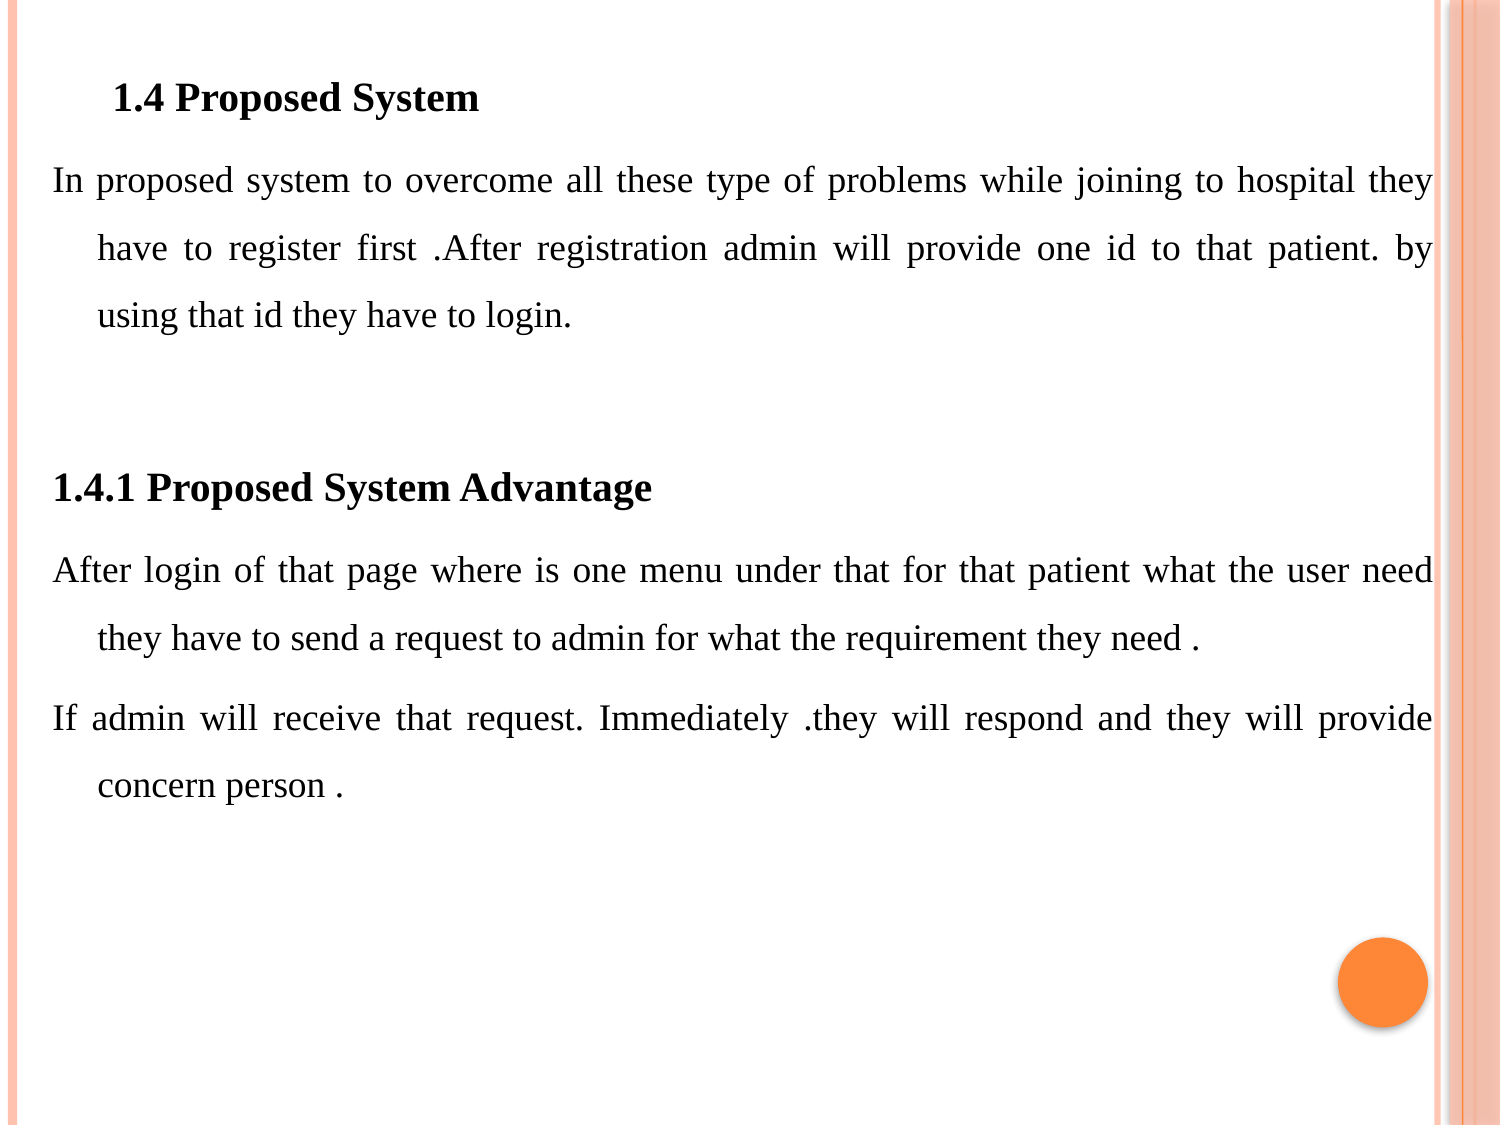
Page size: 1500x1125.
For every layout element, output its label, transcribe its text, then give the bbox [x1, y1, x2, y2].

list 1.4 Proposed System In proposed system to overcome all these type of problems while joining to hospital they have to register first .After registration admin will provide one id to that patient. by using that id they have to login. 1.4.1 Proposed System Advantage After login of that page where is one menu under that for that patient what the user need they have to send a request to admin for what the requirement they need . If admin will receive that request. Immediately .they will respond and they will provide concern person . [37, 37, 1450, 1125]
